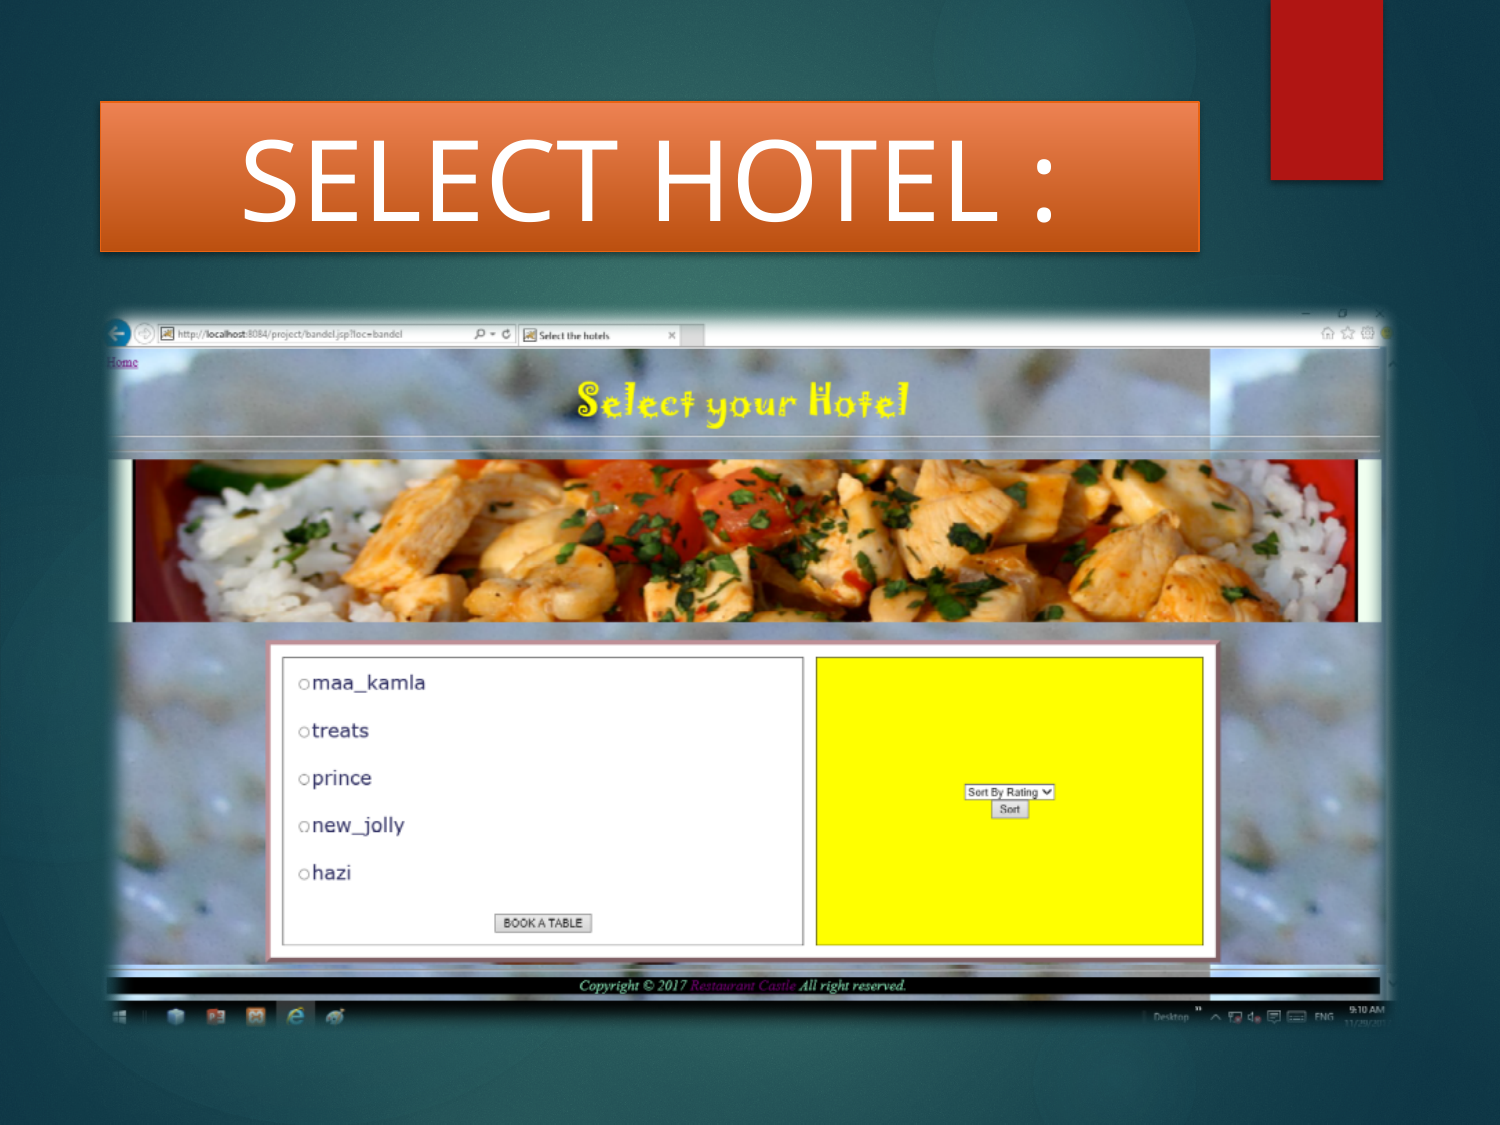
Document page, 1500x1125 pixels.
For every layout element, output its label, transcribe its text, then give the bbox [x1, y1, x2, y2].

picture [100, 302, 1401, 1034]
text_box SELECT HOTEL : [100, 101, 1200, 252]
